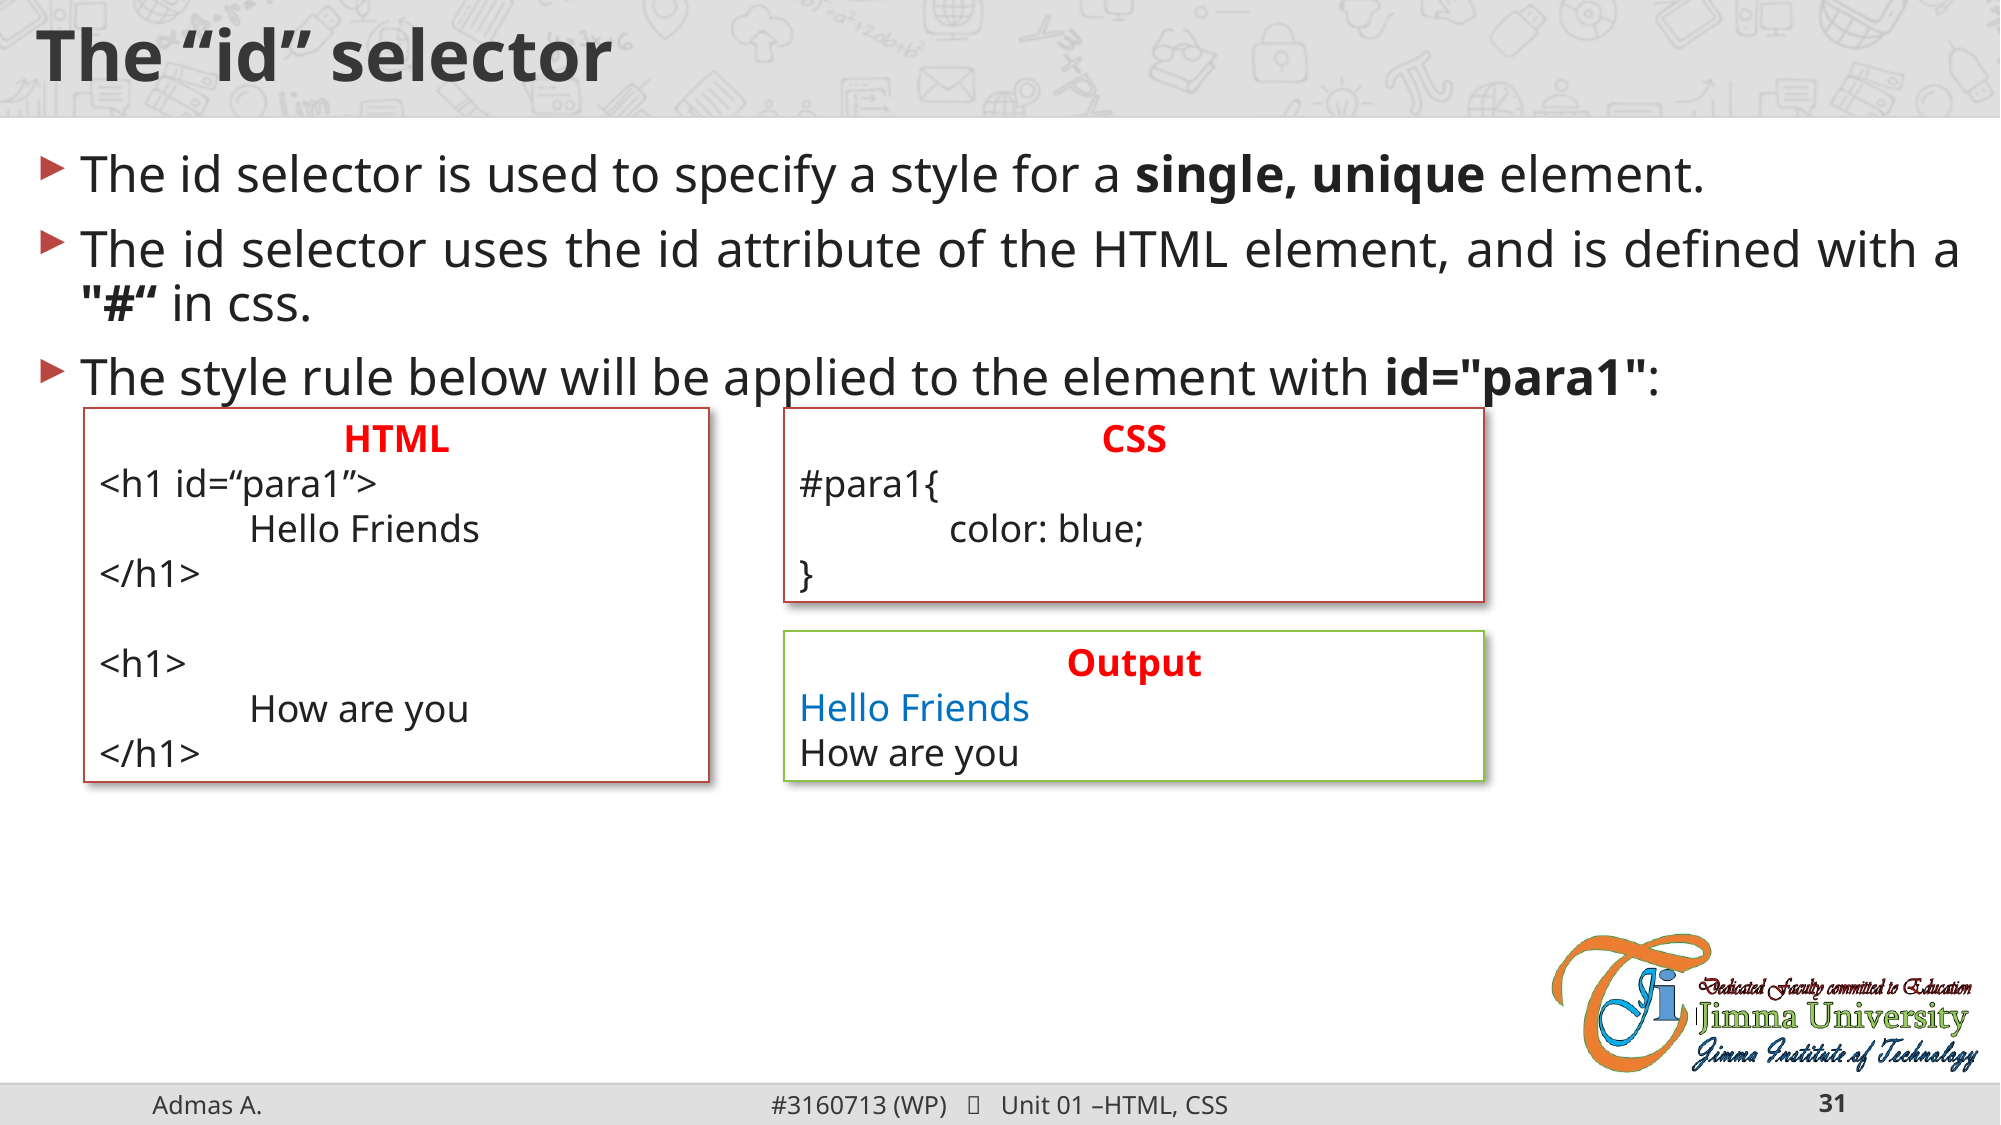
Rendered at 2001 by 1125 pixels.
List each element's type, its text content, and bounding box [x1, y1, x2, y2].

text_box HTML <h1 id=“para1”> Hello Friends </h1> <h1> How are you </h1> [83, 407, 710, 783]
list The id selector is used to specify a style for a single, unique element. The id selector uses the id attribute of the HTML element, and is defined with a "#“ in css. The style rule below will be applied to the element with id="para1": [21, 141, 1979, 1084]
text_box Output Hello Friends How are you [783, 630, 1485, 782]
text_box CSS #para1{ color: blue; } [783, 407, 1485, 603]
title The “id” selector [0, 0, 2000, 117]
